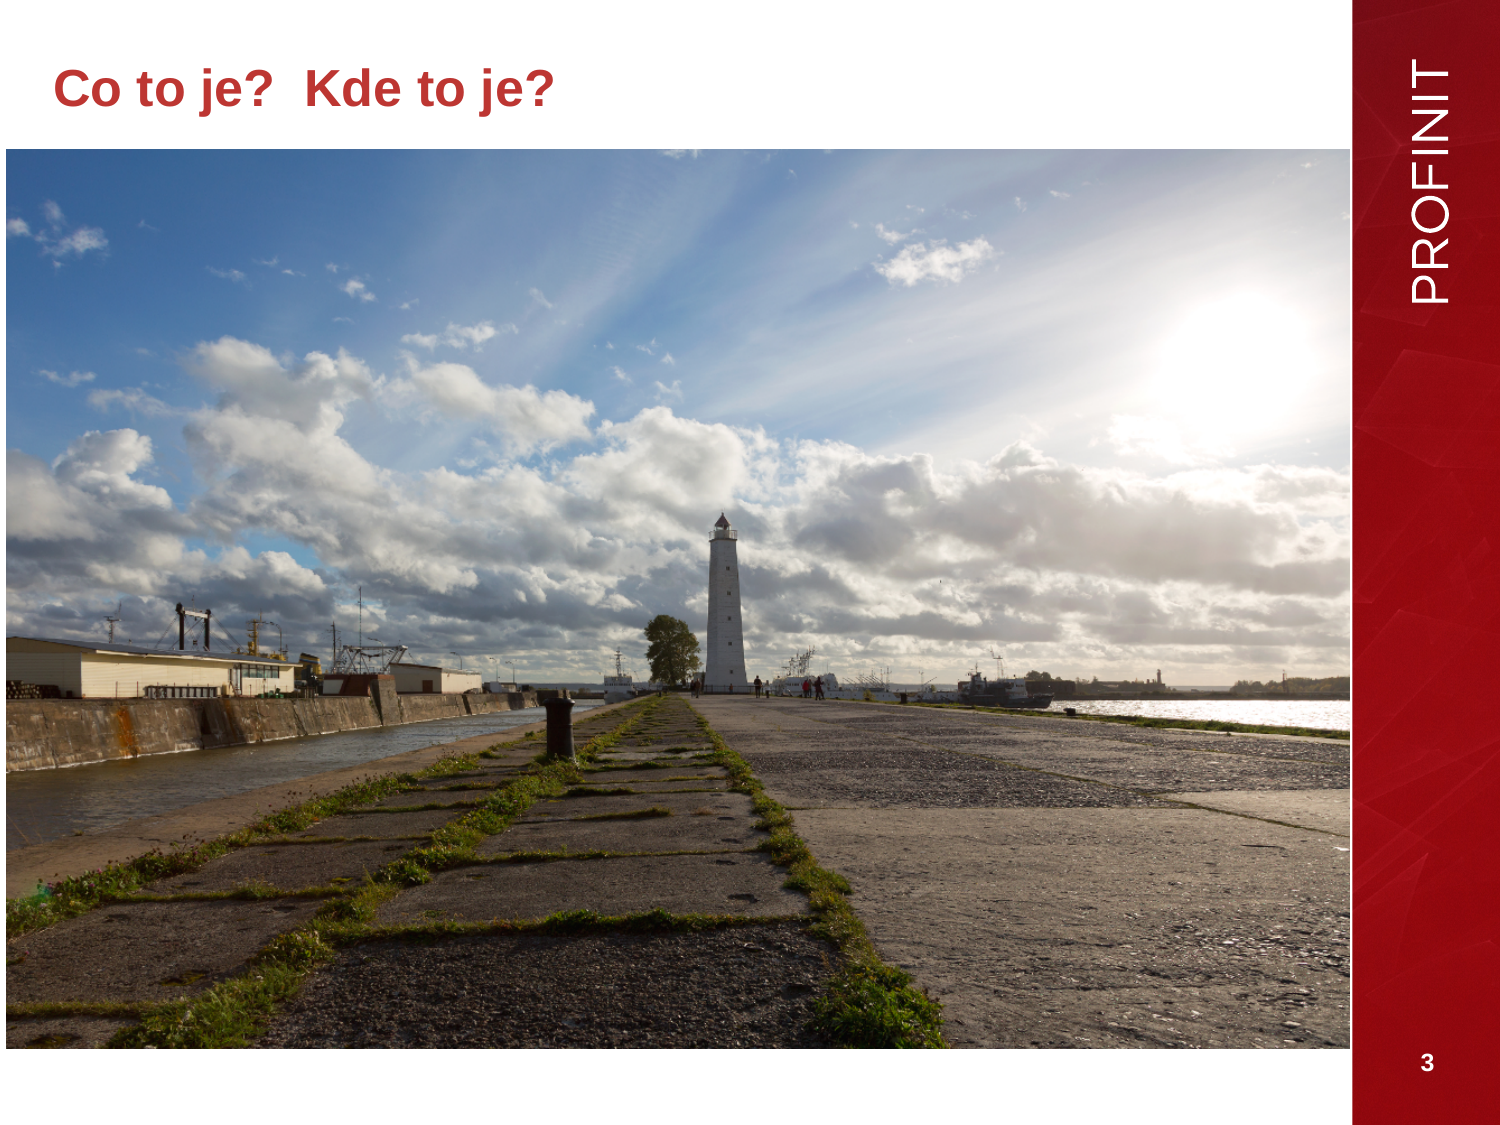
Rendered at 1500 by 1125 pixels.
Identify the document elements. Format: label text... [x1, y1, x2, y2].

text_box Co to je? Kde to je? [53, 54, 1294, 148]
picture [1352, 0, 1500, 1125]
picture [5, 149, 1351, 1050]
